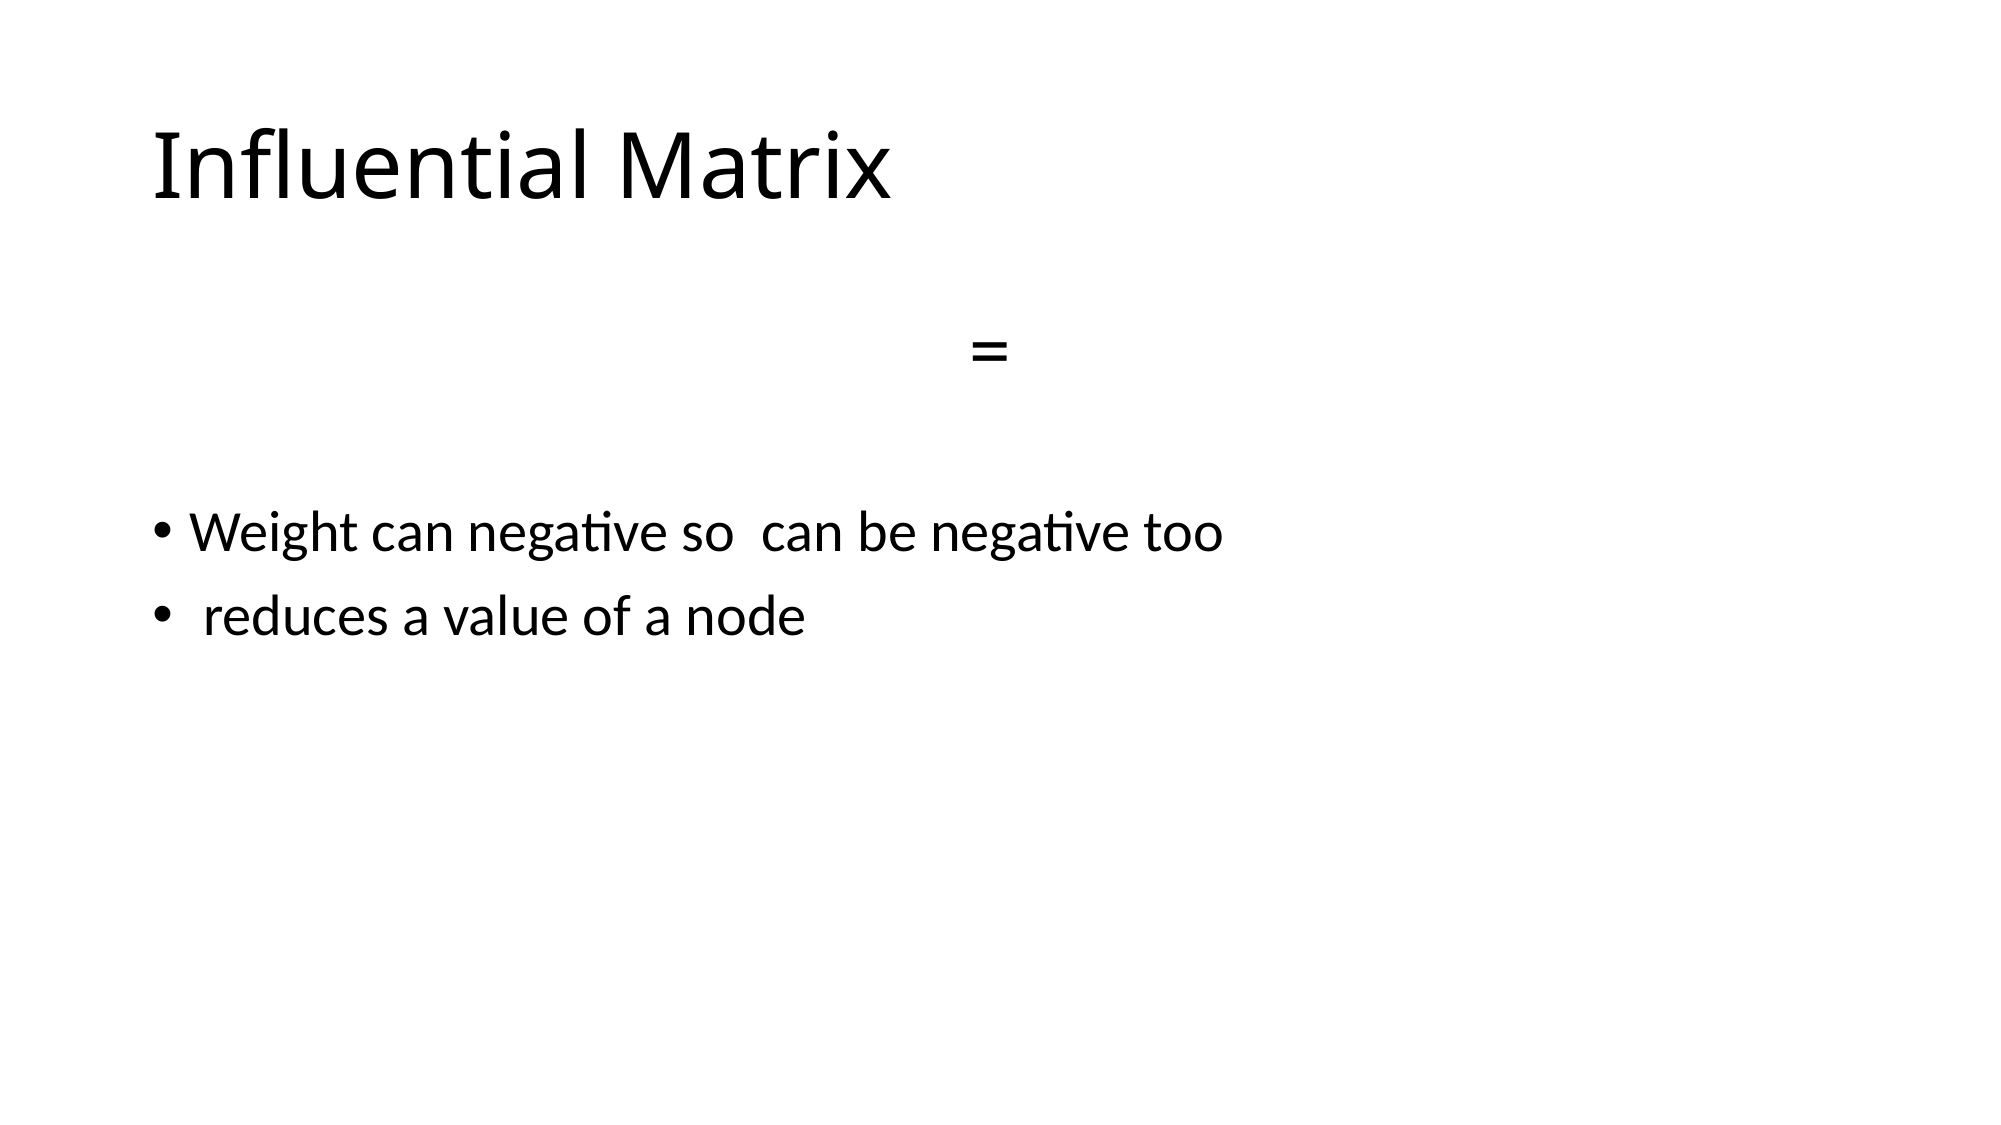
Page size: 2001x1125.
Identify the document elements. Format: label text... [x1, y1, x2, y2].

title Influential Matrix [137, 59, 1863, 278]
